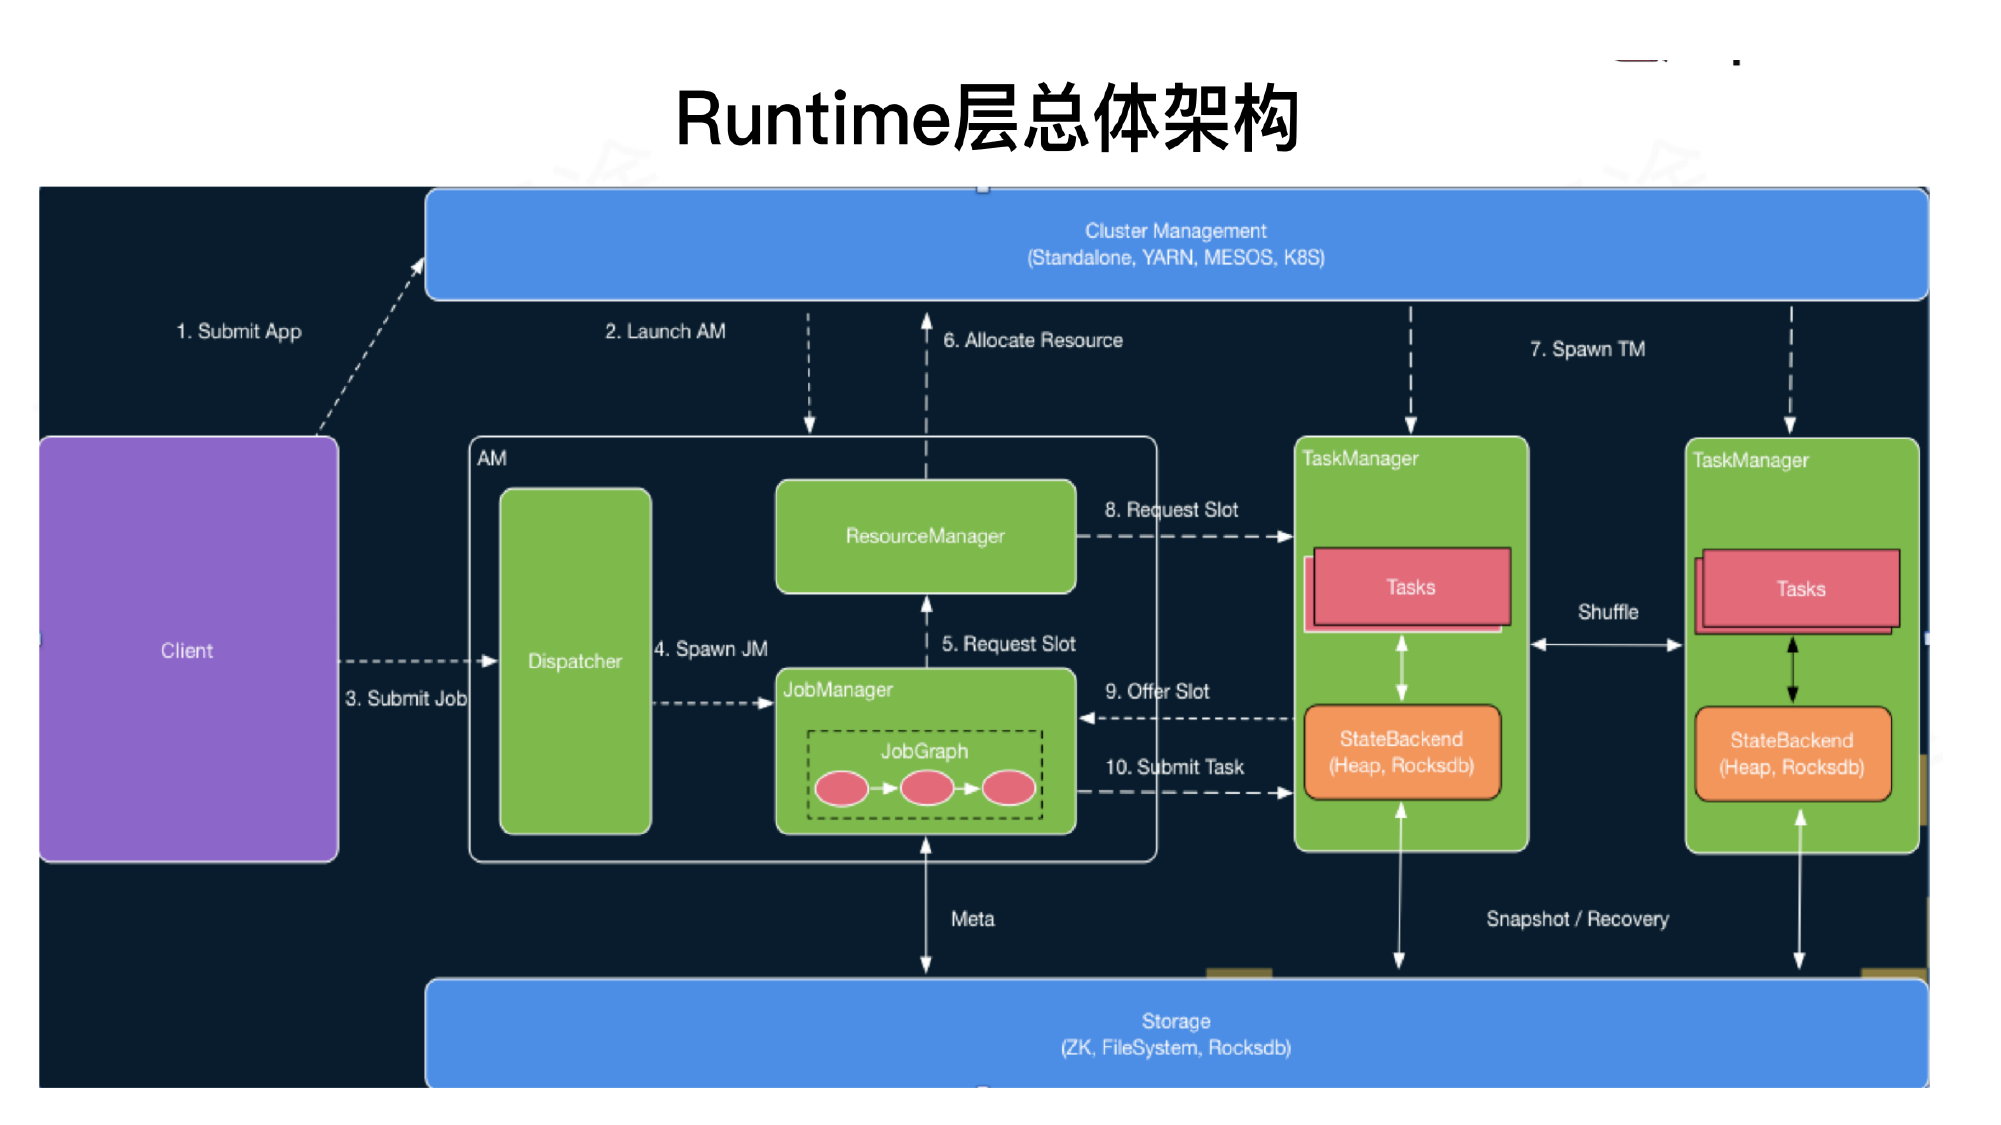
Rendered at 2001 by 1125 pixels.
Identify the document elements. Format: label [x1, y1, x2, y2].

picture [31, 60, 1943, 1102]
